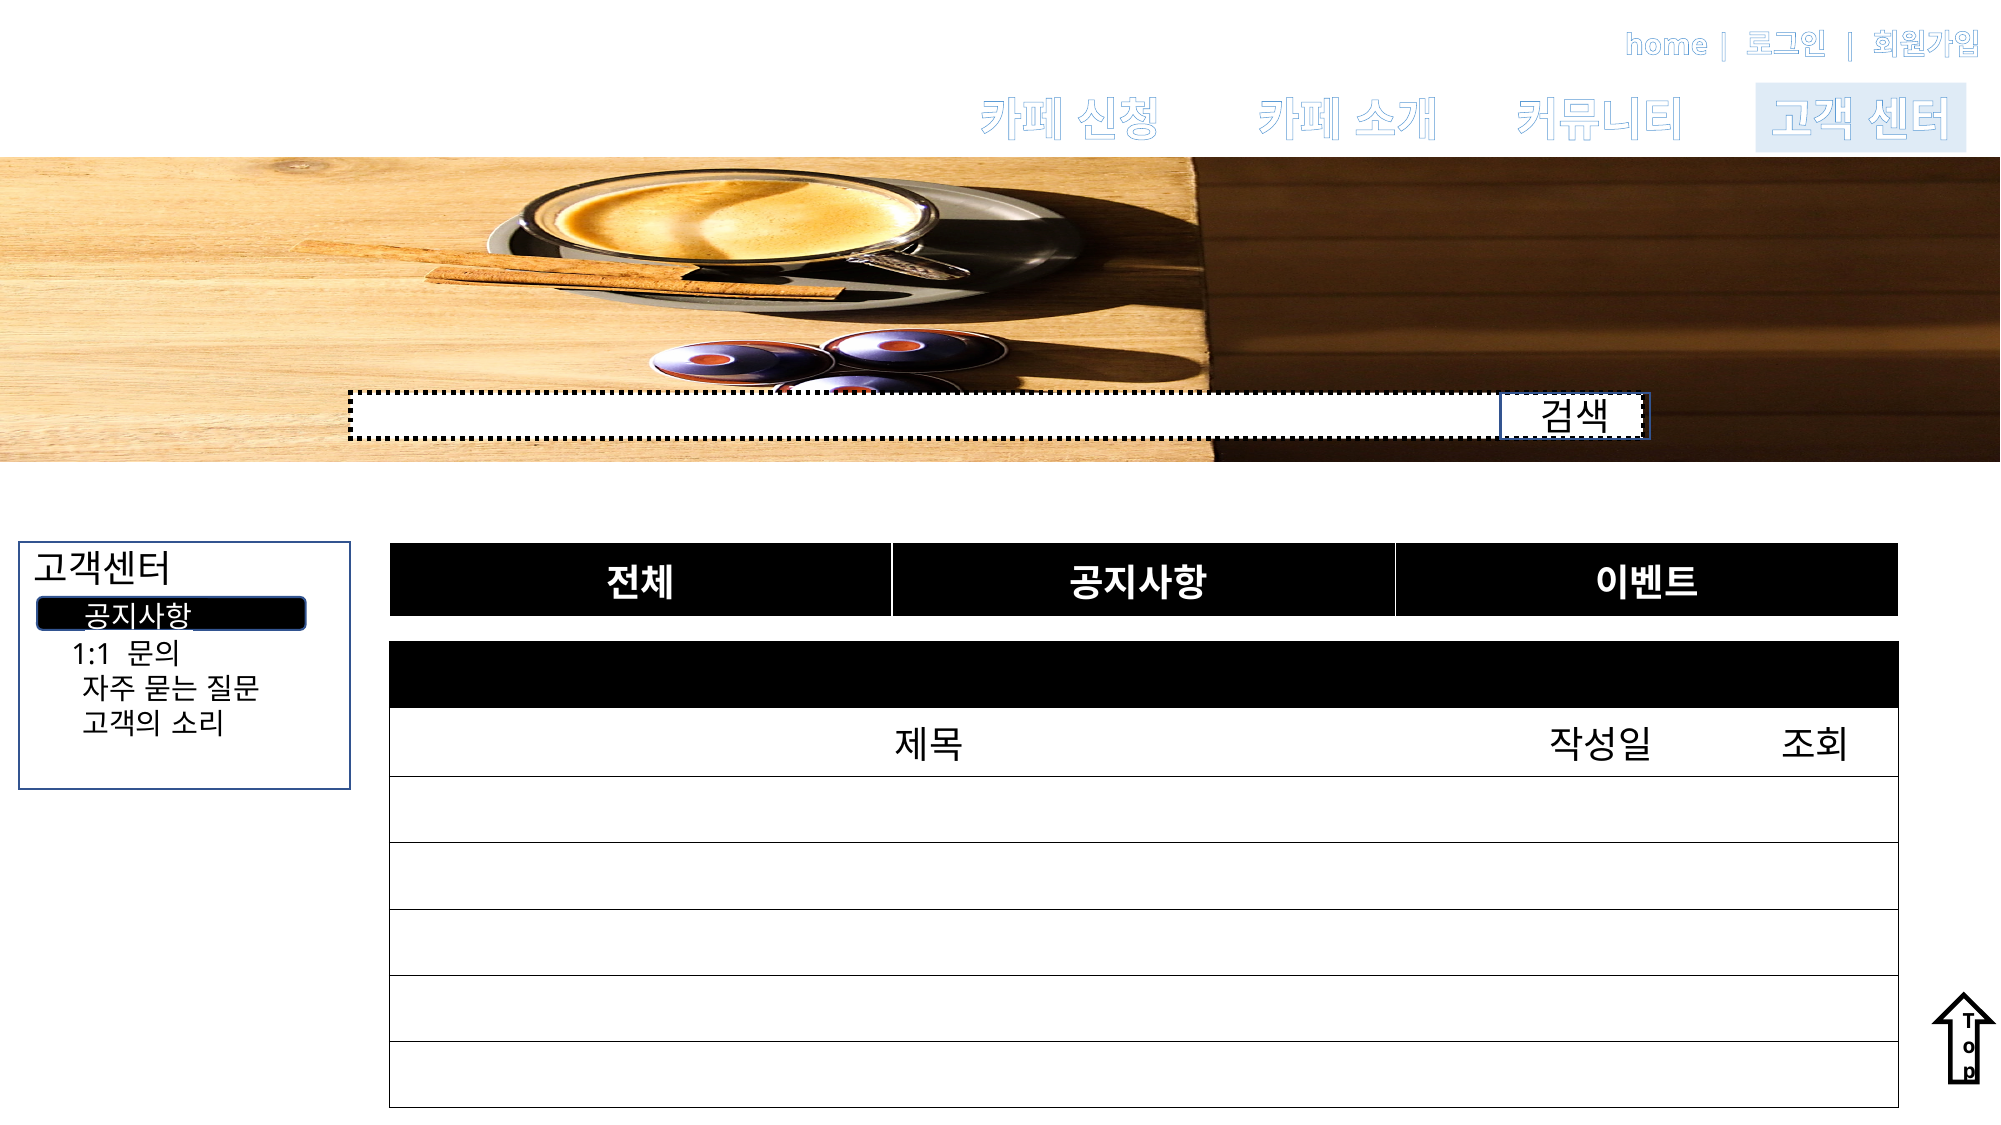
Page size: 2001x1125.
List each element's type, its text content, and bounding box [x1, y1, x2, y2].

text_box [0, 17, 2000, 462]
table_cell 작성일 [1470, 708, 1733, 776]
table_header [1733, 642, 1898, 707]
table_cell [390, 910, 1898, 975]
table_header 이벤트 [1396, 543, 1898, 616]
table_cell 조회 [1733, 708, 1898, 776]
text_box 고객센터 공지사항 1:1 문의 자주 묻는 질문 고객의 소리 [18, 541, 351, 790]
table_header [390, 642, 1470, 707]
table_cell [390, 843, 1898, 909]
table_cell [390, 1042, 1898, 1107]
table_cell [390, 976, 1898, 1041]
table_cell [390, 777, 1898, 842]
text_box Top [1934, 993, 1994, 1084]
table_header [1470, 642, 1733, 707]
table_header 전체 [390, 543, 891, 616]
table_header 공지사항 [893, 543, 1395, 616]
table_cell 제목 [390, 708, 1470, 776]
